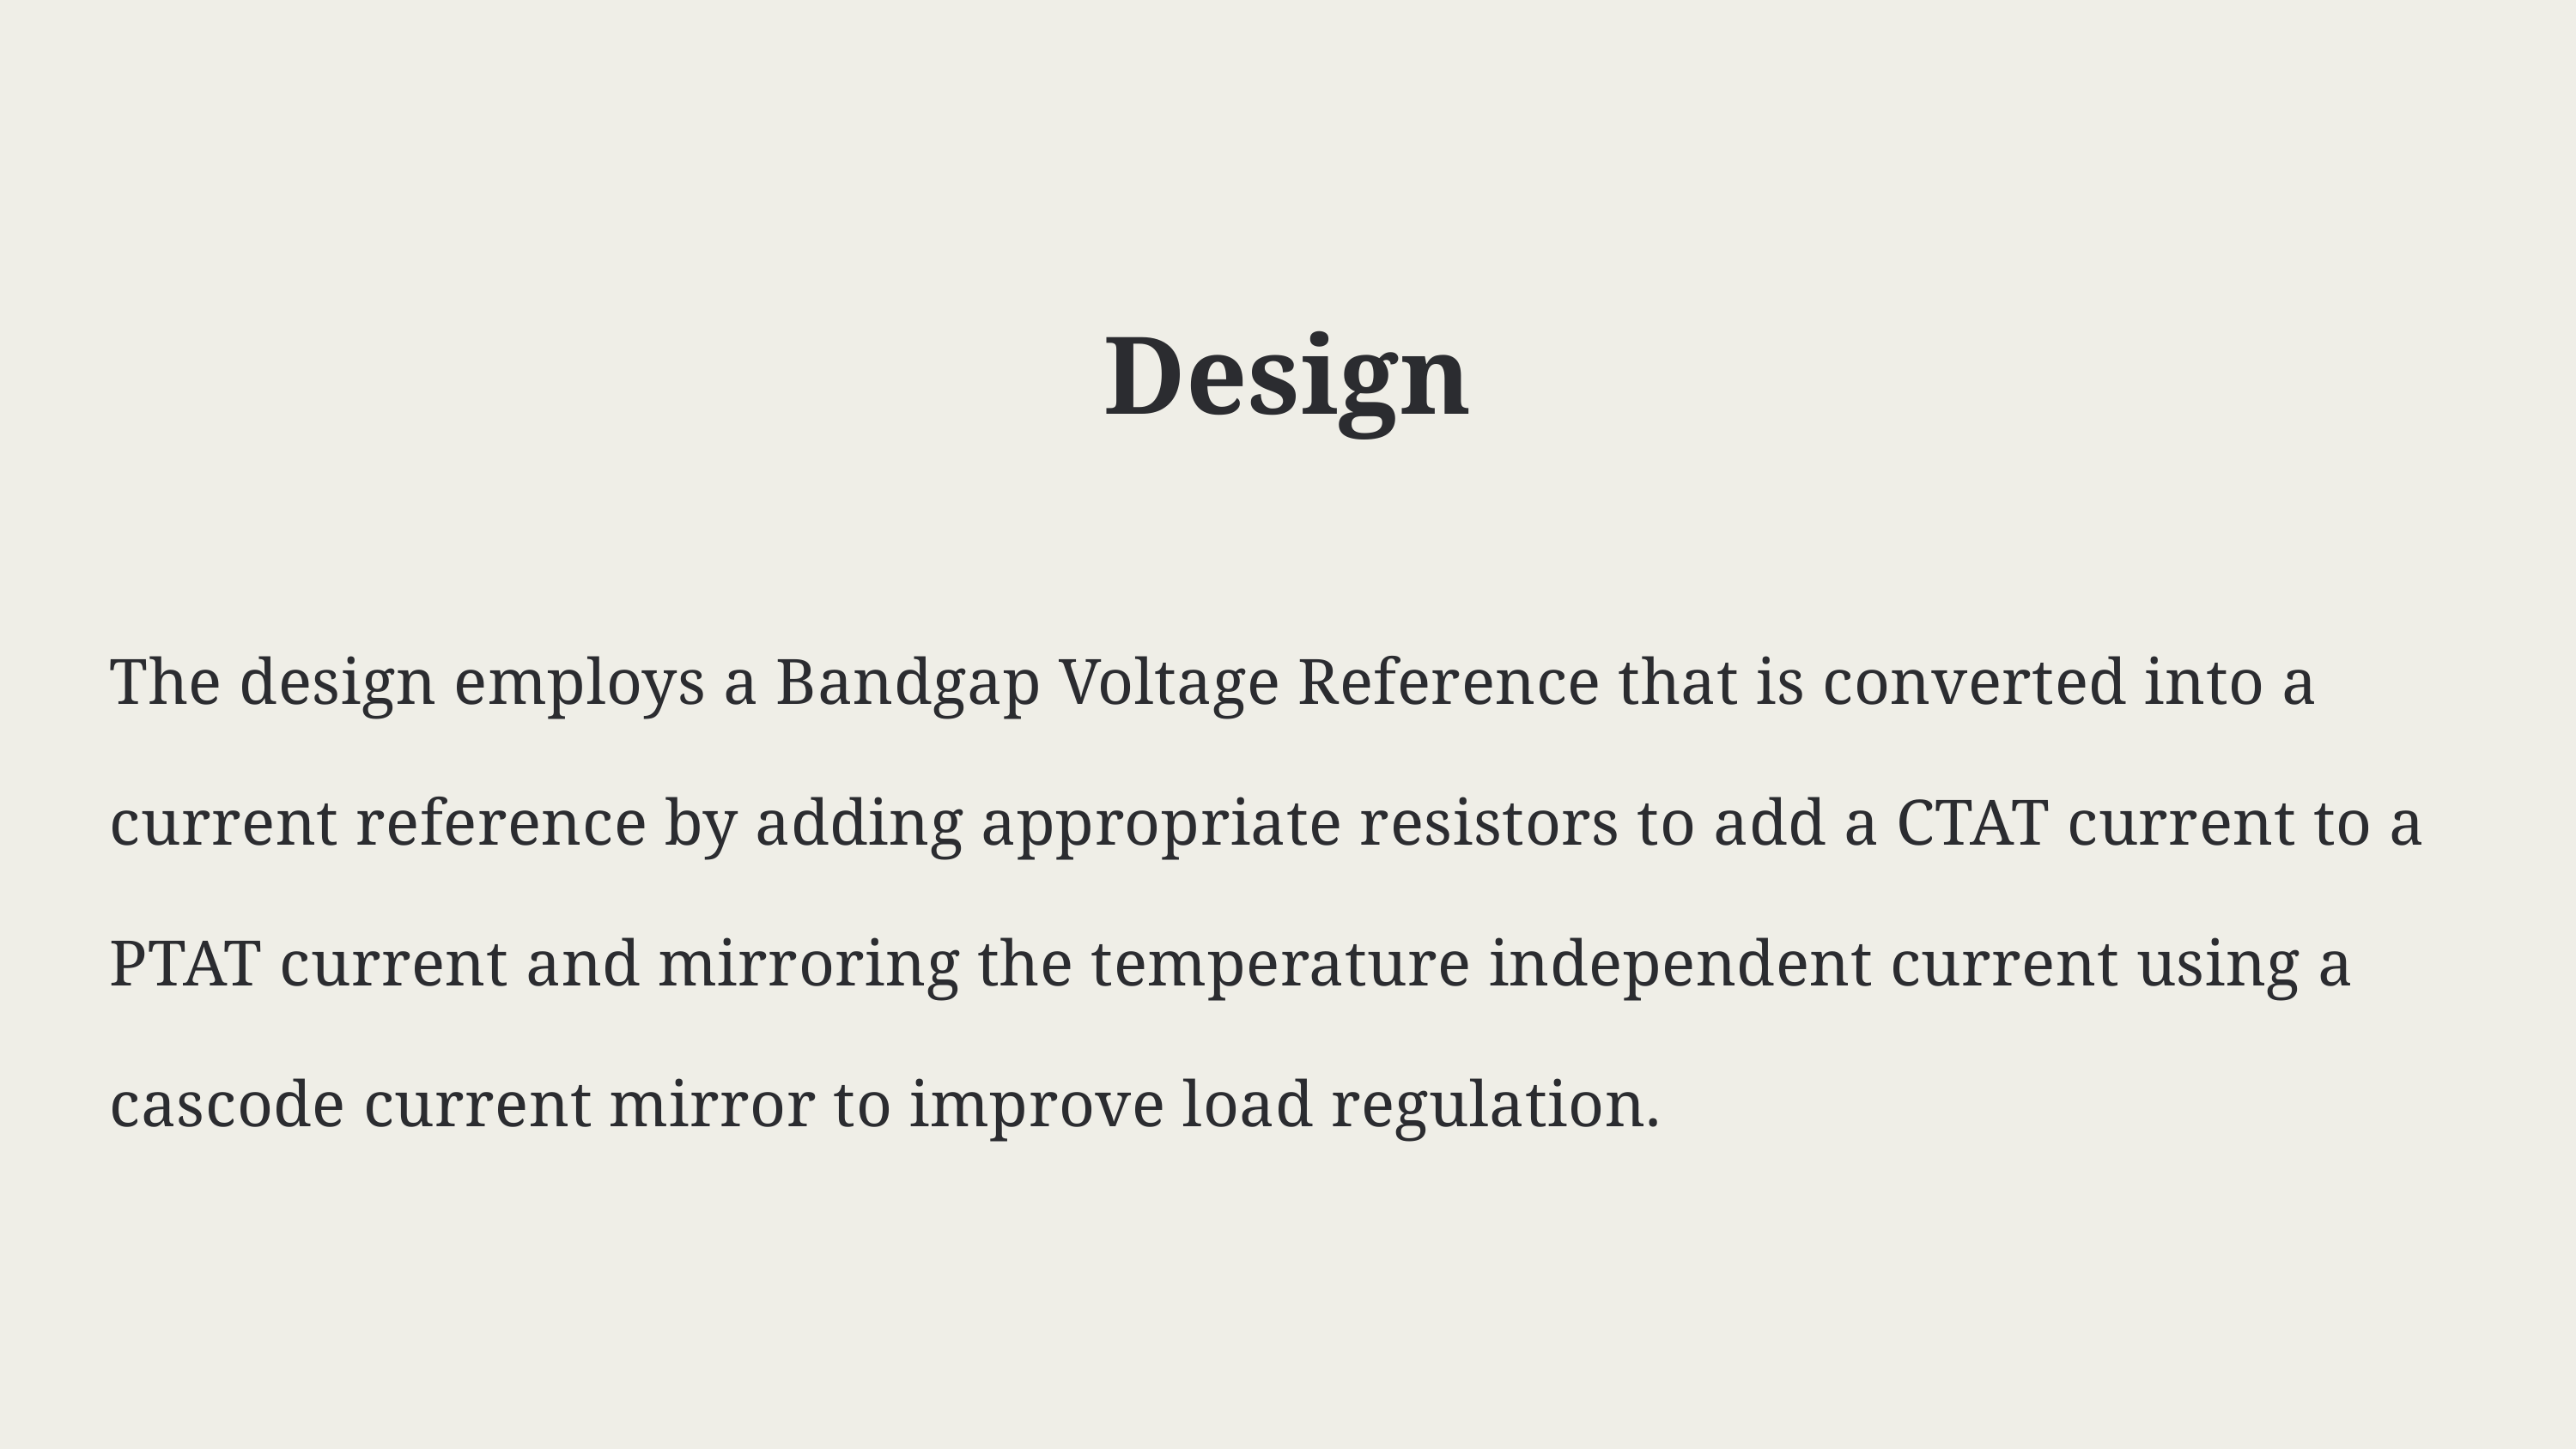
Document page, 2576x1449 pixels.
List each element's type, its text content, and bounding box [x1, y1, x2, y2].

text_box Design The design employs a Bandgap Voltage Reference that is converted into a current reference by adding appropriate resistors to add a CTAT current to a PTAT current and mirroring the temperature independent current using a cascode current mirror to improve load regulation. [109, 294, 2467, 1139]
